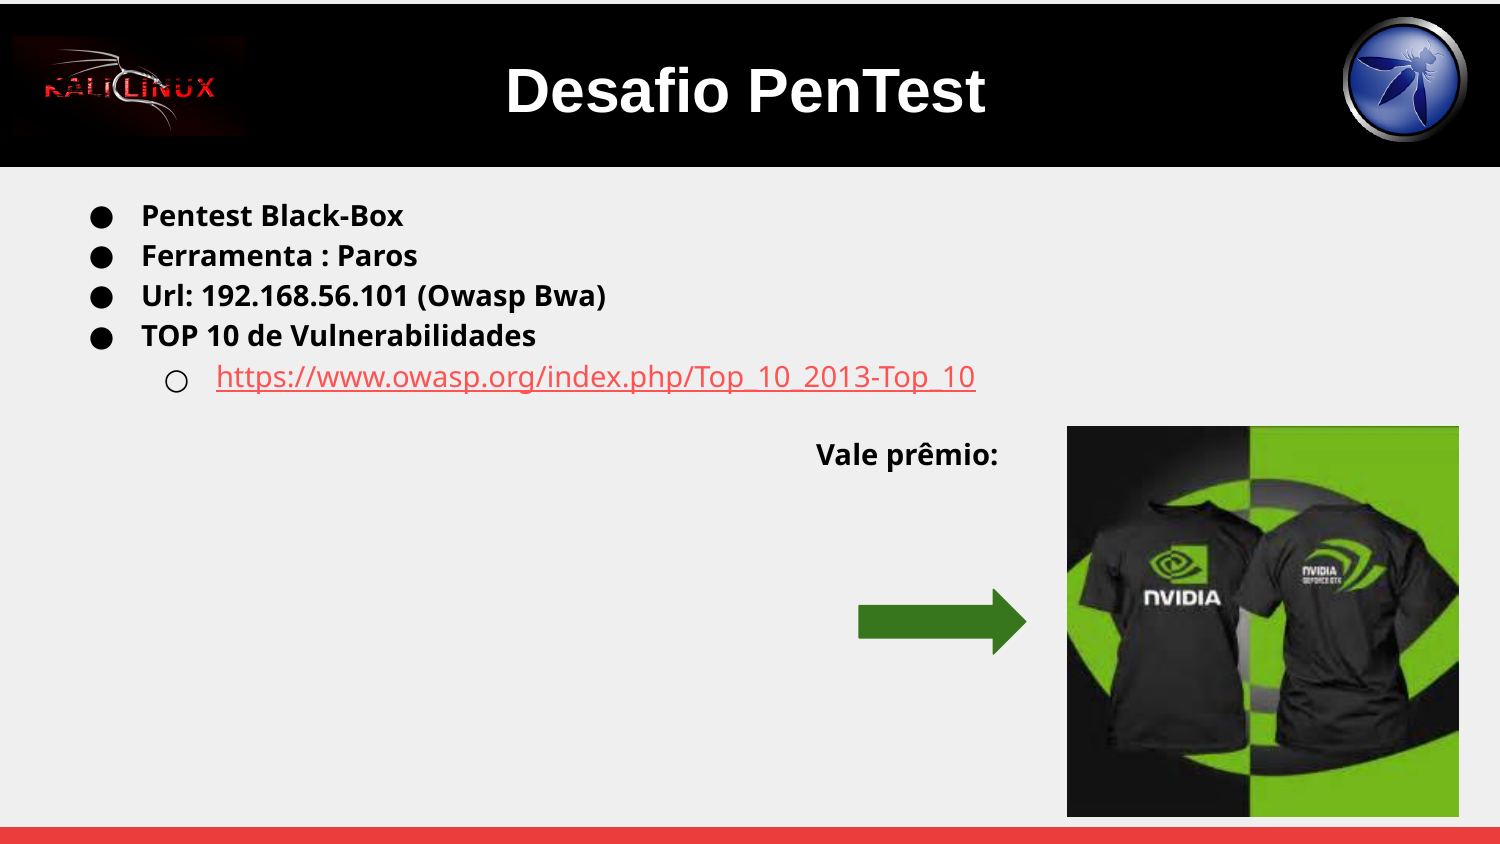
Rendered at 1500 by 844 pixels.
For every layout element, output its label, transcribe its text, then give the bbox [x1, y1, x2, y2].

list Pentest Black-Box Ferramenta : Paros Url: 192.168.56.101 (Owasp Bwa) TOP 10 de Vulnerabilidades https://www.owasp.org/index.php/Top_10_2013-Top_10 Vale prêmio: [51, 176, 1469, 791]
picture [1067, 426, 1459, 818]
text_box [859, 589, 1026, 654]
picture [0, 4, 1500, 168]
picture [0, 827, 1500, 844]
